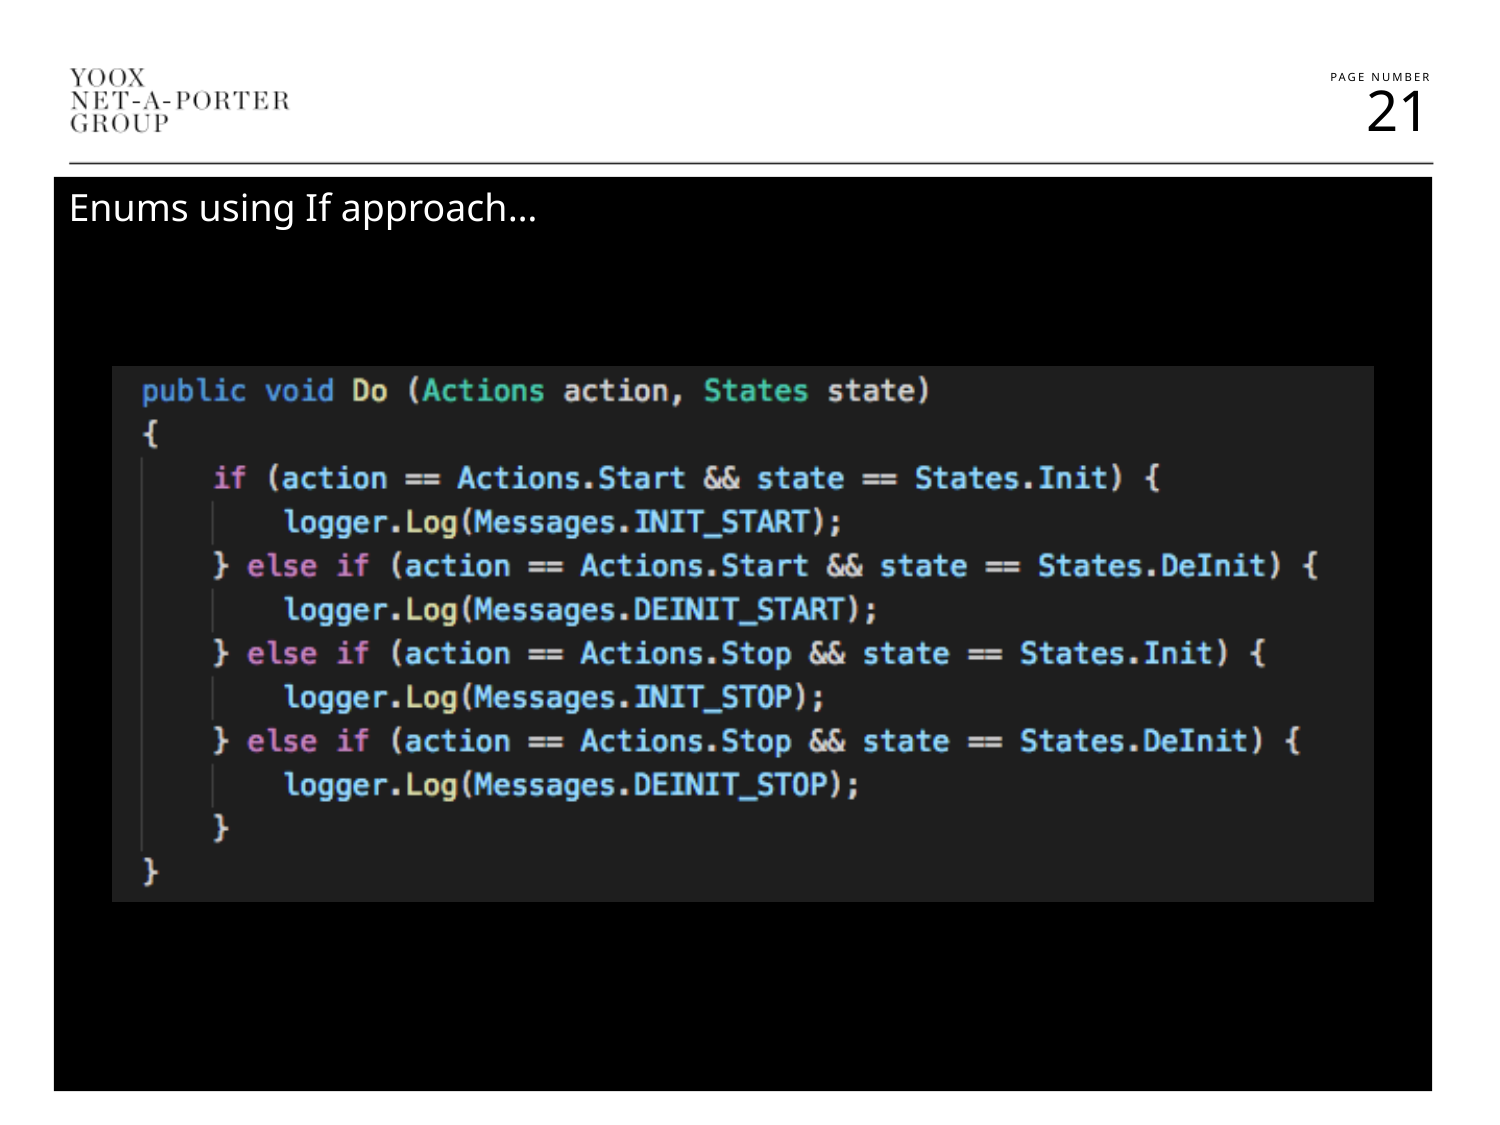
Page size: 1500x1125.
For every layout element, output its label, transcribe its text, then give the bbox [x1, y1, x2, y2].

picture [112, 366, 1374, 902]
list Enums using If approach… [53, 176, 1433, 1092]
